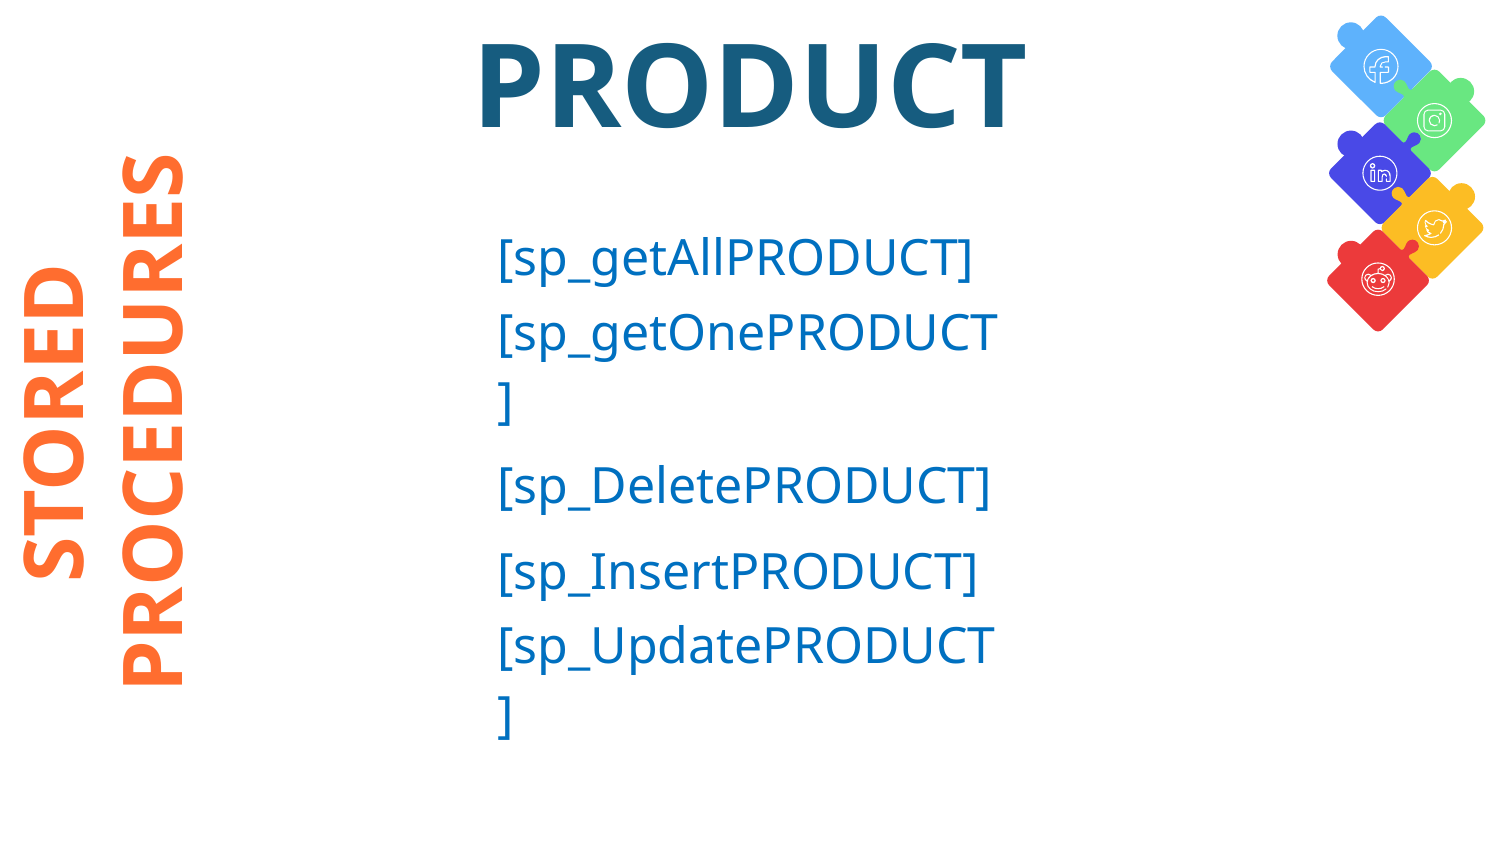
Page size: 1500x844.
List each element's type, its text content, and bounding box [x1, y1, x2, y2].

table_header [sp_getAllPRODUCT] [493, 208, 1007, 294]
table_cell [sp_DeletePRODUCT] [493, 436, 1007, 522]
text_box PRODUCT [0, 1, 1500, 161]
title STORED PROCEDURES [0, 161, 199, 844]
table_cell [sp_UpdatePRODUCT] [493, 607, 1007, 750]
table_cell [sp_getOnePRODUCT] [493, 294, 1007, 436]
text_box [1326, 15, 1487, 332]
table_cell [sp_InsertPRODUCT] [493, 522, 1007, 607]
